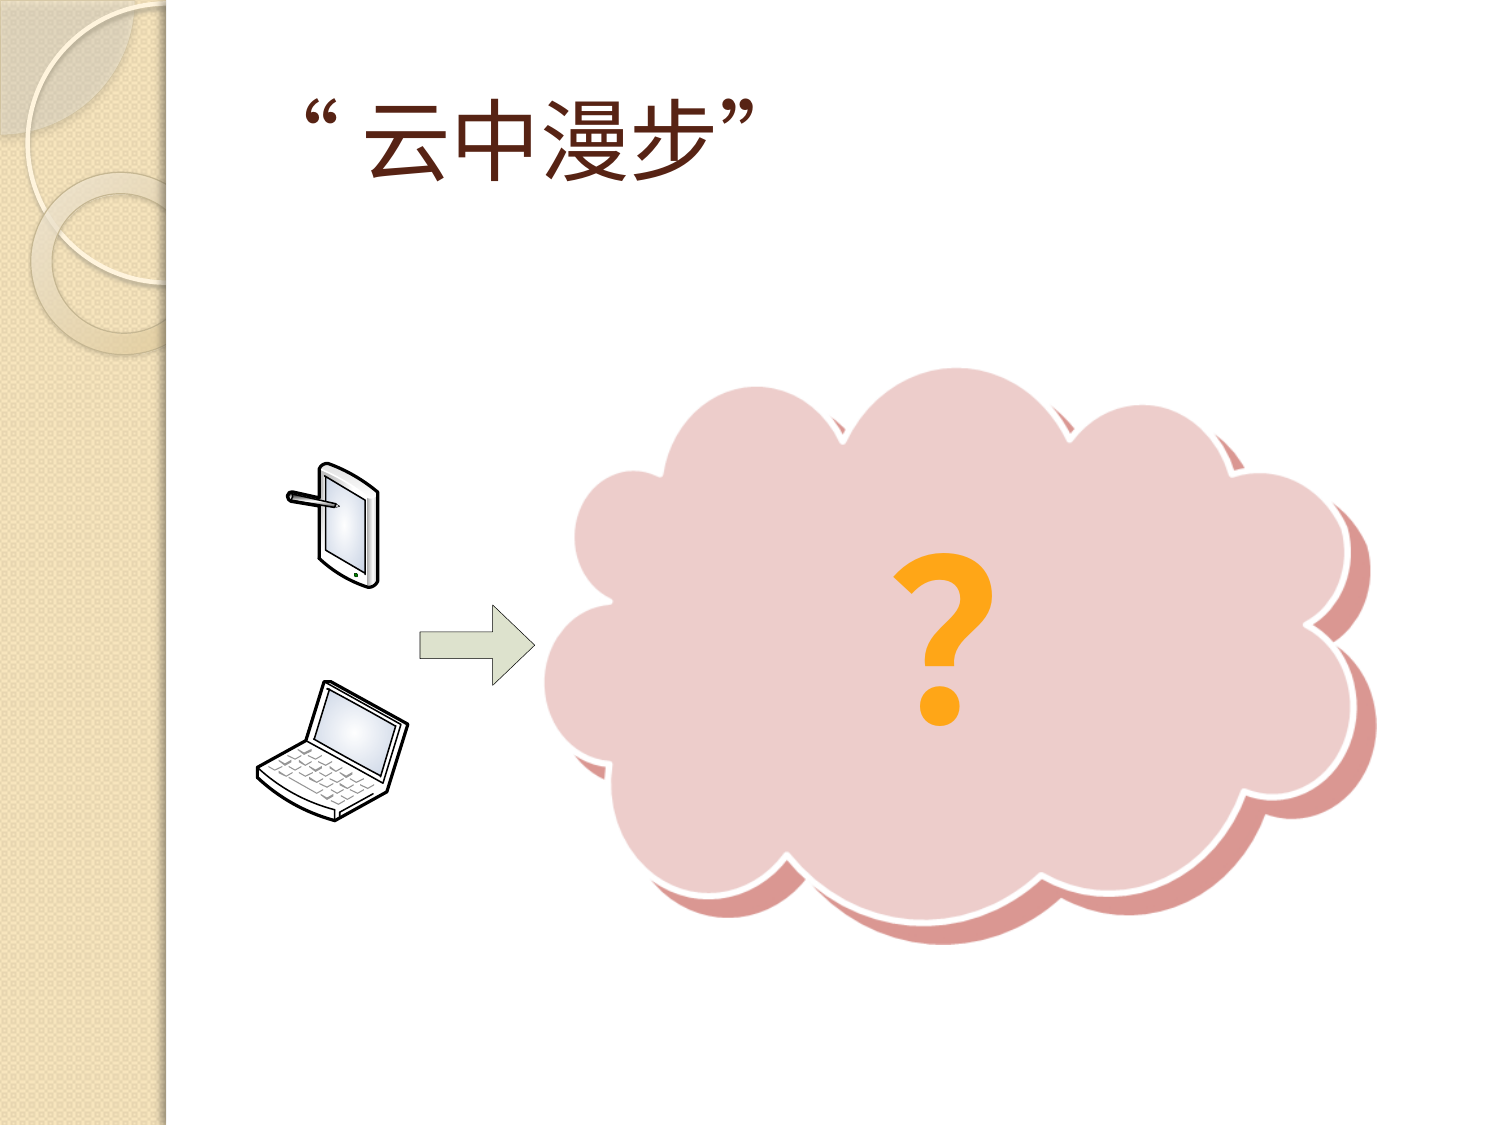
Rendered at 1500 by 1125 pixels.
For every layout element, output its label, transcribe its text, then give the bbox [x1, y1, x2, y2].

picture [537, 361, 1377, 945]
title “云中漫步” [235, 45, 1466, 233]
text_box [213, 323, 1400, 986]
